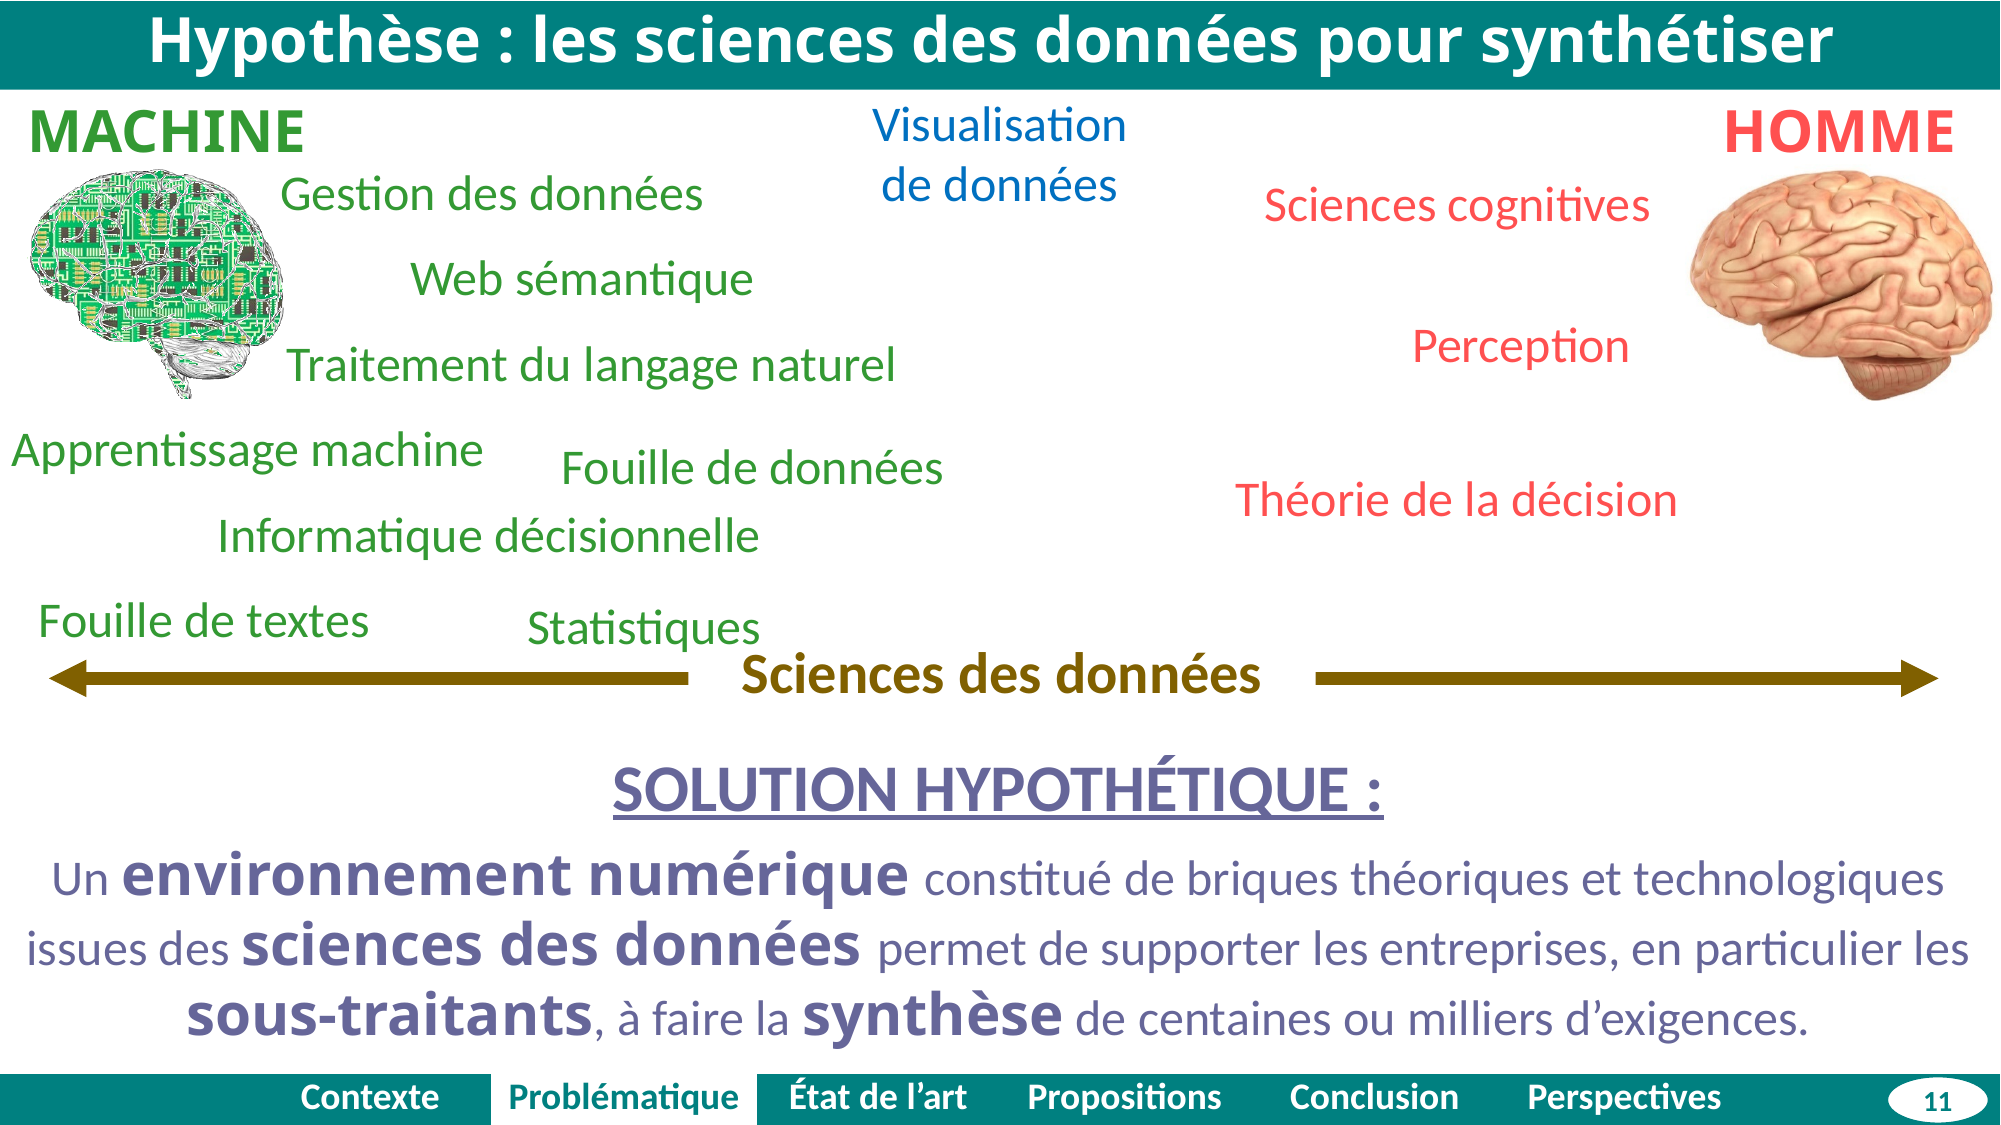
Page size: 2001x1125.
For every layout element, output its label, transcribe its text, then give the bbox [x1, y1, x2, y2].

table_header Conclusion [1250, 1074, 1500, 1125]
text_box SOLUTION HYPOTHÉTIQUE : Un environnement numérique constitué de briques théoriques et technologiques issues des sciences des données permet de supporter les entreprises, en particulier les sous-traitants, à faire la synthèse de centaines ou milliers d’exigences. [0, 737, 2000, 1055]
text_box Web sémantique [287, 238, 883, 313]
text_box Traitement du langage naturel [287, 323, 955, 399]
table_header [1750, 1074, 2000, 1125]
text_box Visualisation de données [699, 84, 1300, 219]
text_box HOMME [1686, 86, 1993, 164]
table_header Propositions [1000, 1074, 1250, 1125]
table_header État de l’art [757, 1074, 1000, 1125]
text_box Sciences des données [688, 679, 1316, 713]
text_box Apprentissage machine [0, 409, 614, 485]
table_header Problématique [491, 1074, 757, 1125]
text_box MACHINE [0, 86, 334, 172]
text_box Hypothèse : les sciences des données pour synthétiser [0, 1, 2000, 90]
text_box Théorie de la décision [1196, 458, 1718, 534]
picture [25, 166, 287, 403]
text_box Fouille de données [546, 427, 1147, 503]
text_box Perception [1394, 304, 1650, 380]
table_header Contexte [250, 1074, 491, 1125]
text_box Informatique décisionnelle [189, 494, 790, 570]
text_box Sciences des données [688, 627, 1316, 678]
text_box Fouille de textes [6, 580, 402, 656]
text_box Statistiques [512, 587, 908, 662]
table_header [0, 1074, 250, 1125]
table_header Perspectives [1500, 1074, 1750, 1125]
text_box 11 [1886, 1075, 1990, 1125]
text_box Sciences cognitives [1239, 163, 1676, 239]
text_box Gestion des données [287, 152, 877, 228]
picture [1682, 164, 2000, 401]
